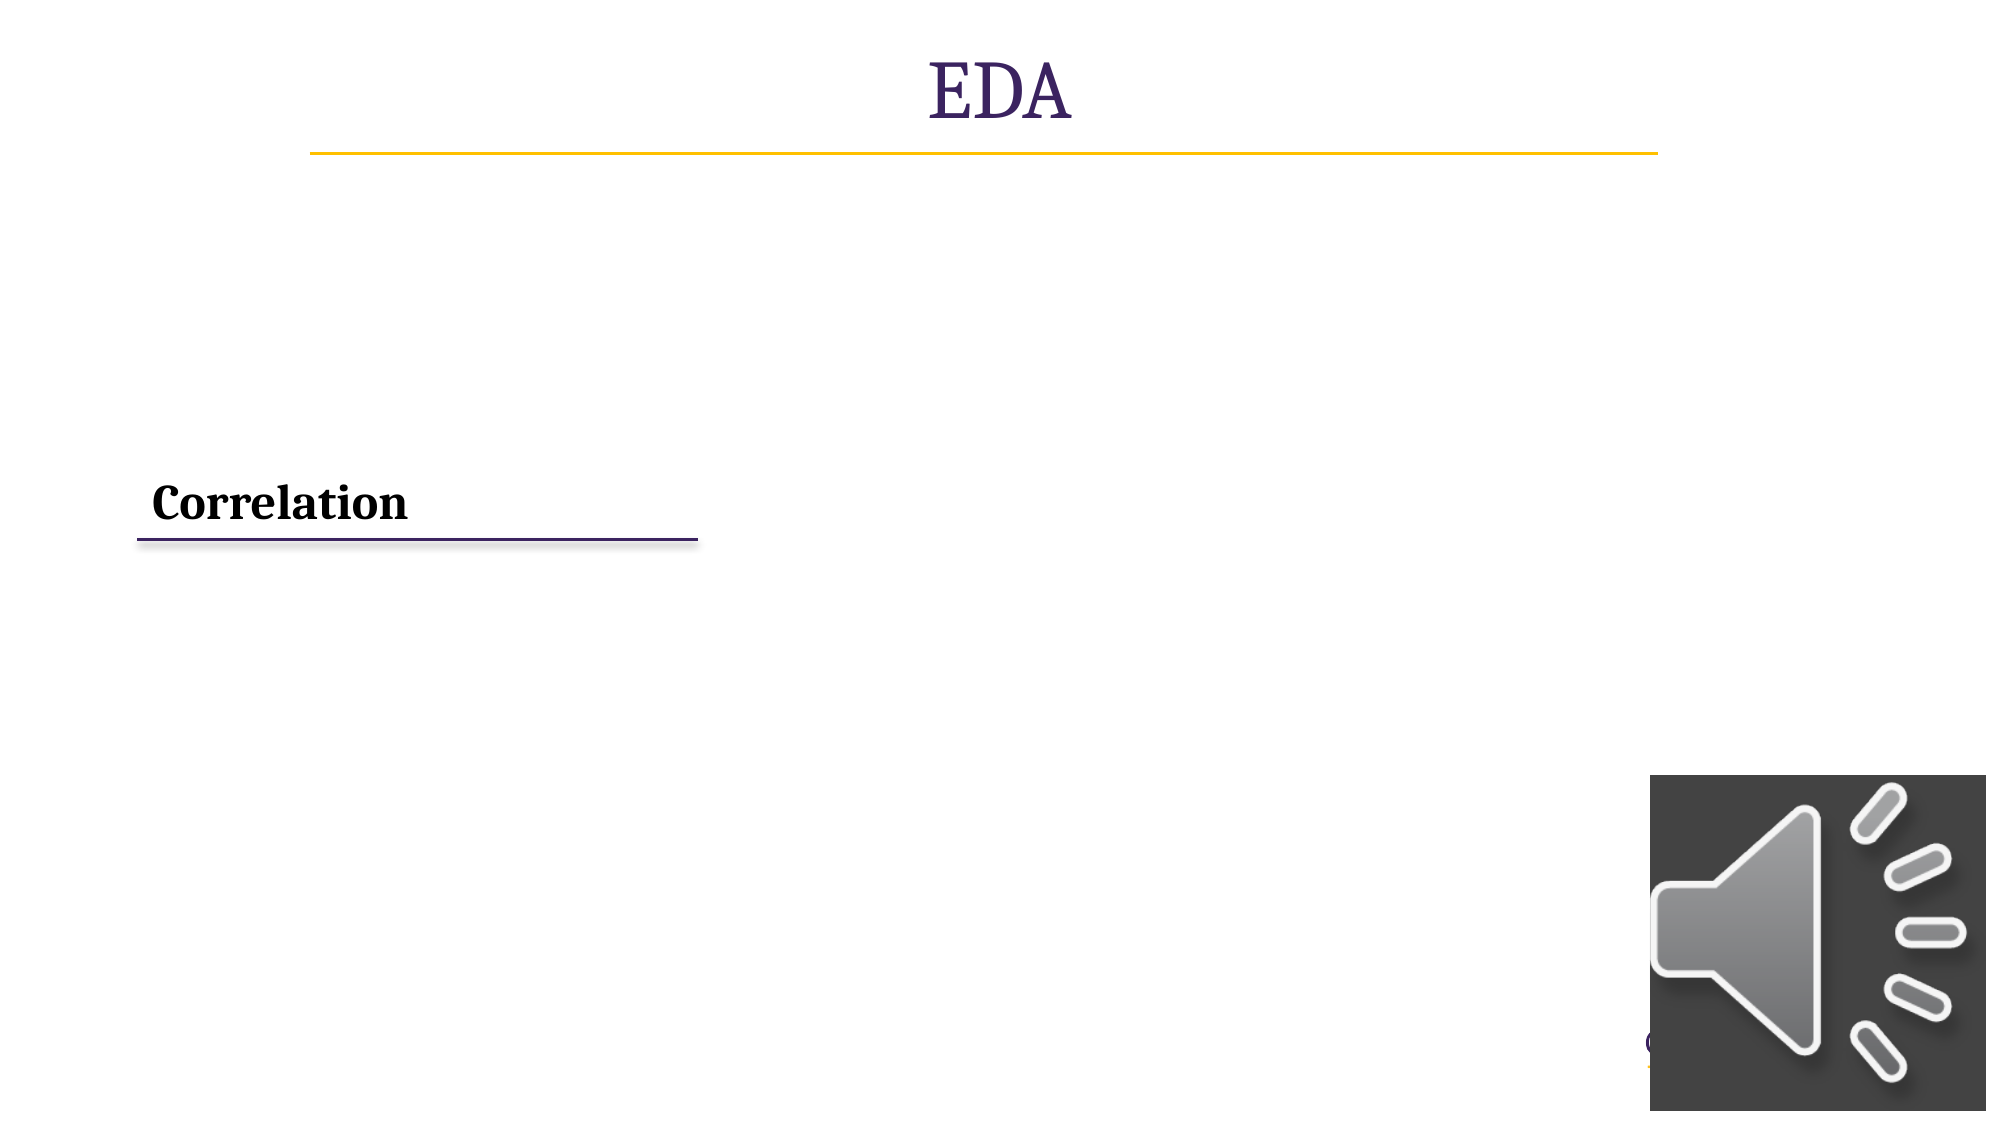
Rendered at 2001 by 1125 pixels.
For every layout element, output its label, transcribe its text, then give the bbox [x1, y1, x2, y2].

title EDA [137, 29, 1863, 154]
picture [1618, 773, 1988, 1124]
text_box Correlation [137, 462, 875, 538]
